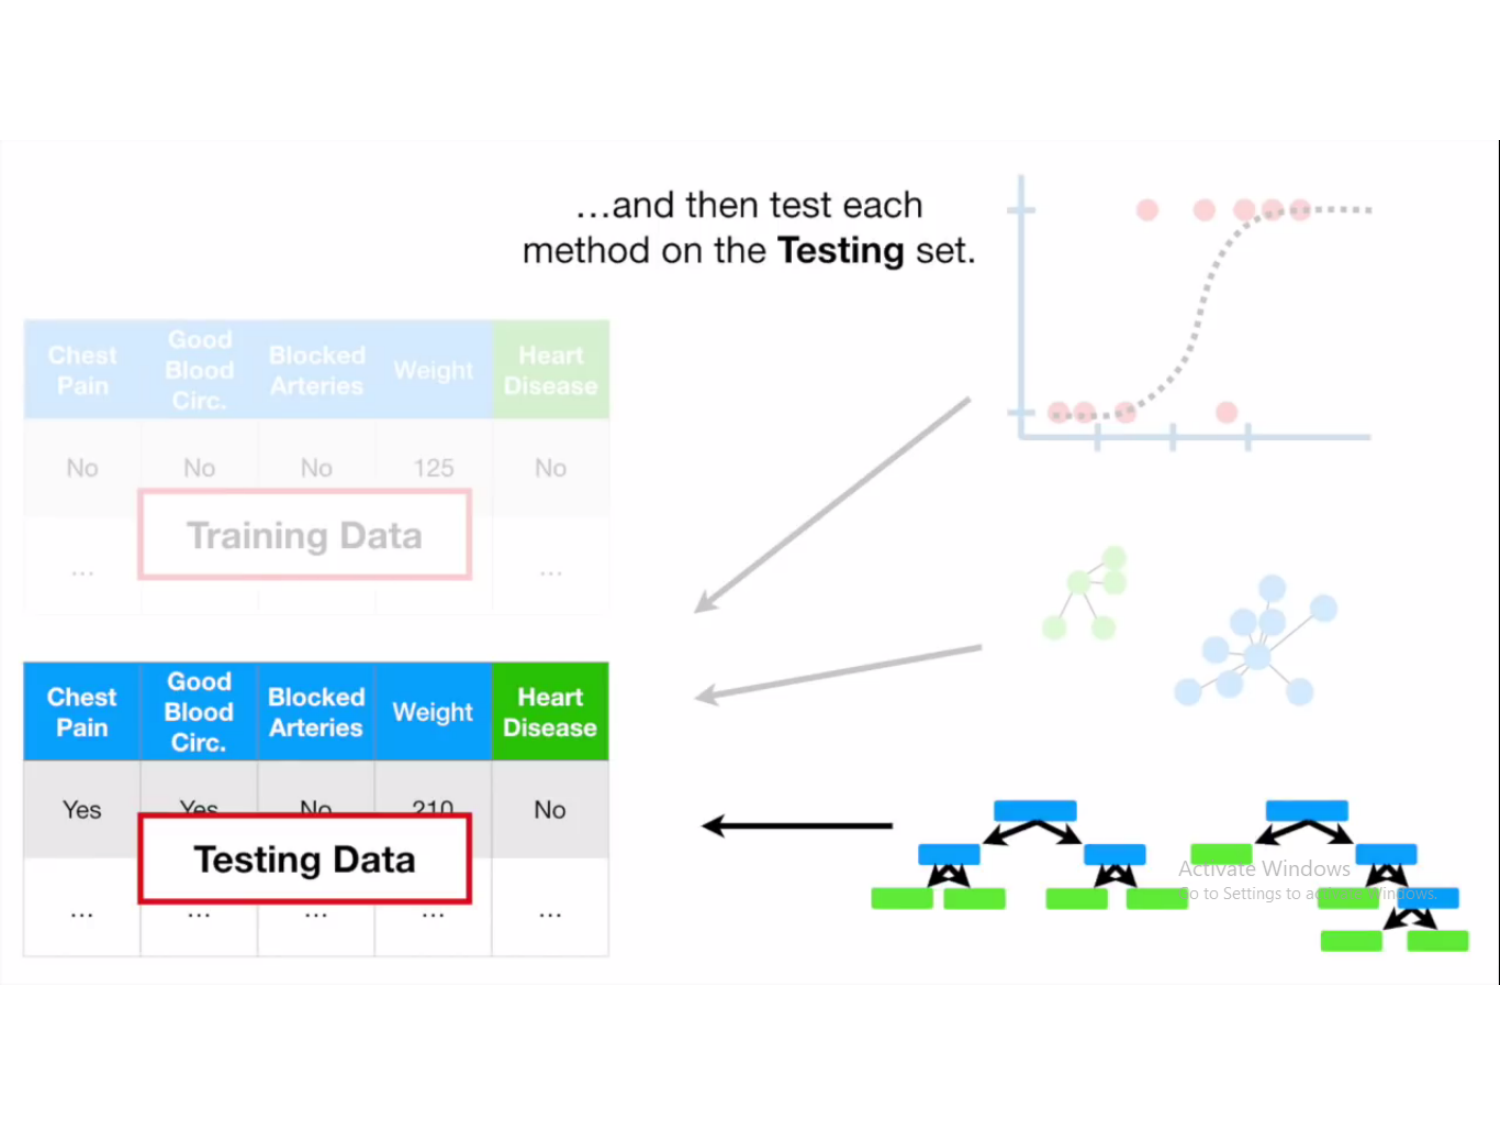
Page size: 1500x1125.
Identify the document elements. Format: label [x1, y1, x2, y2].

picture [0, 140, 1500, 985]
